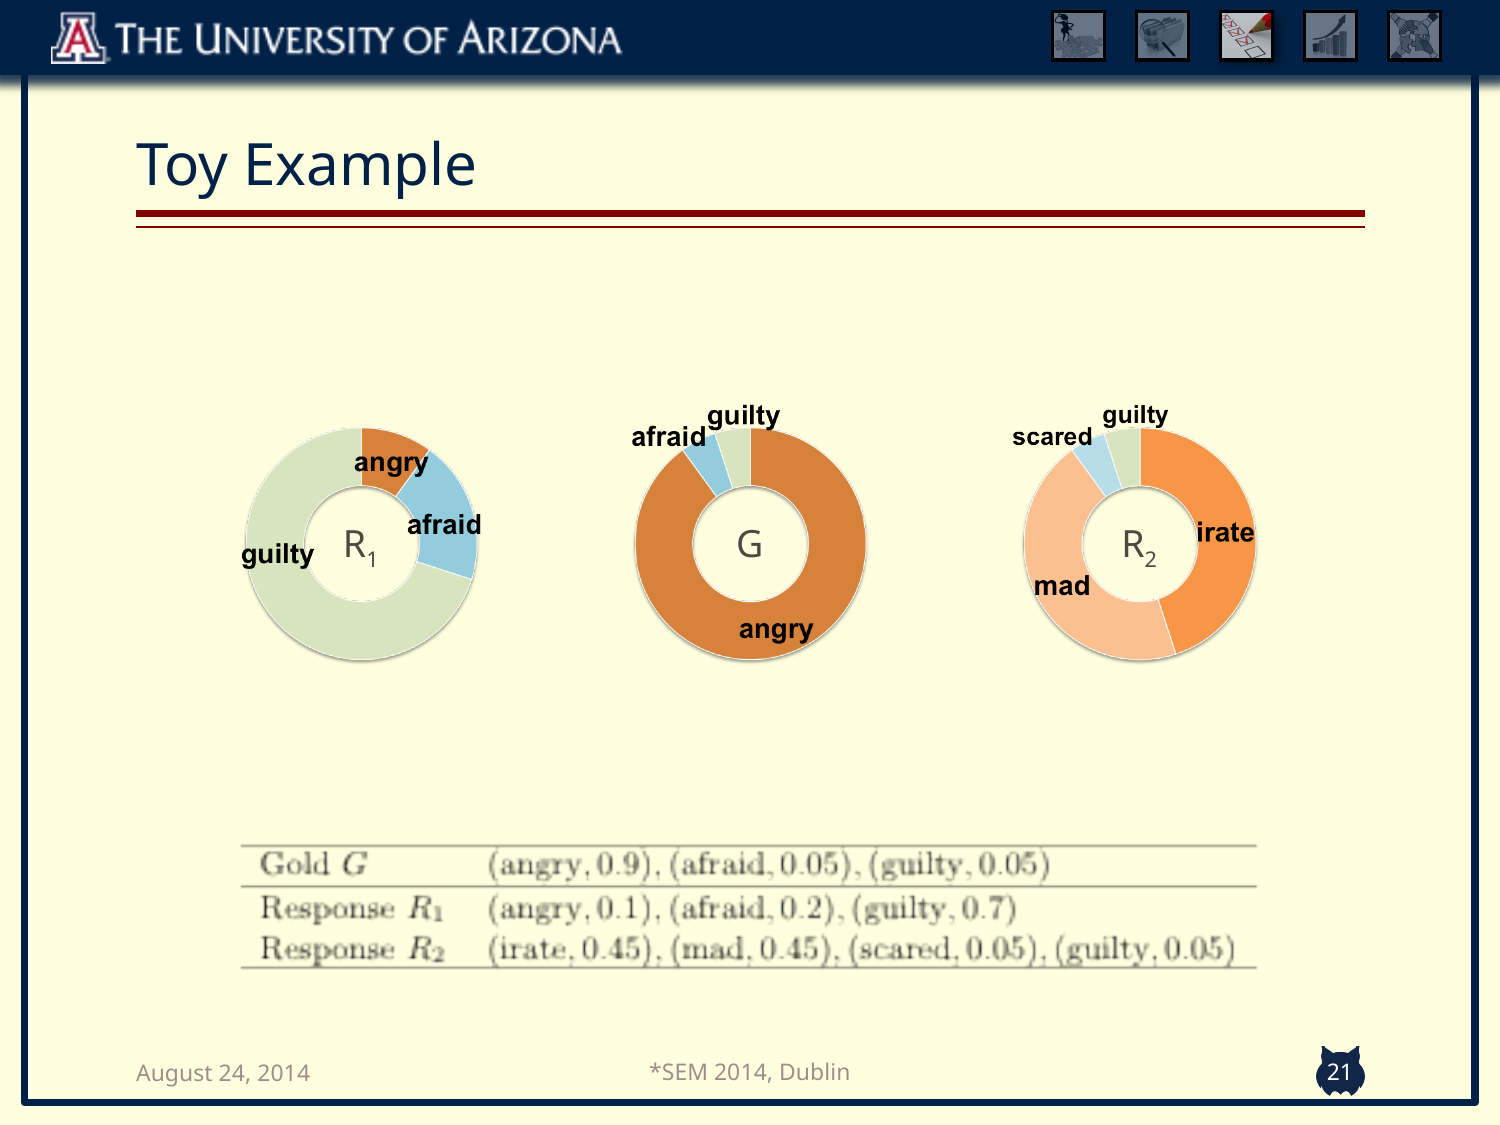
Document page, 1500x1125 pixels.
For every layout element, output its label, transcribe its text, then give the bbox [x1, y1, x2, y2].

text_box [587, 393, 912, 694]
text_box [1053, 13, 1439, 59]
picture [238, 842, 1262, 974]
slide_number 21 [1316, 1042, 1364, 1103]
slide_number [135, 1042, 361, 1103]
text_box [914, 393, 1365, 694]
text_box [136, 393, 586, 694]
title Toy Example [136, 78, 1365, 206]
footer *SEM 2014, Dublin [361, 1042, 1139, 1103]
picture [51, 11, 625, 64]
